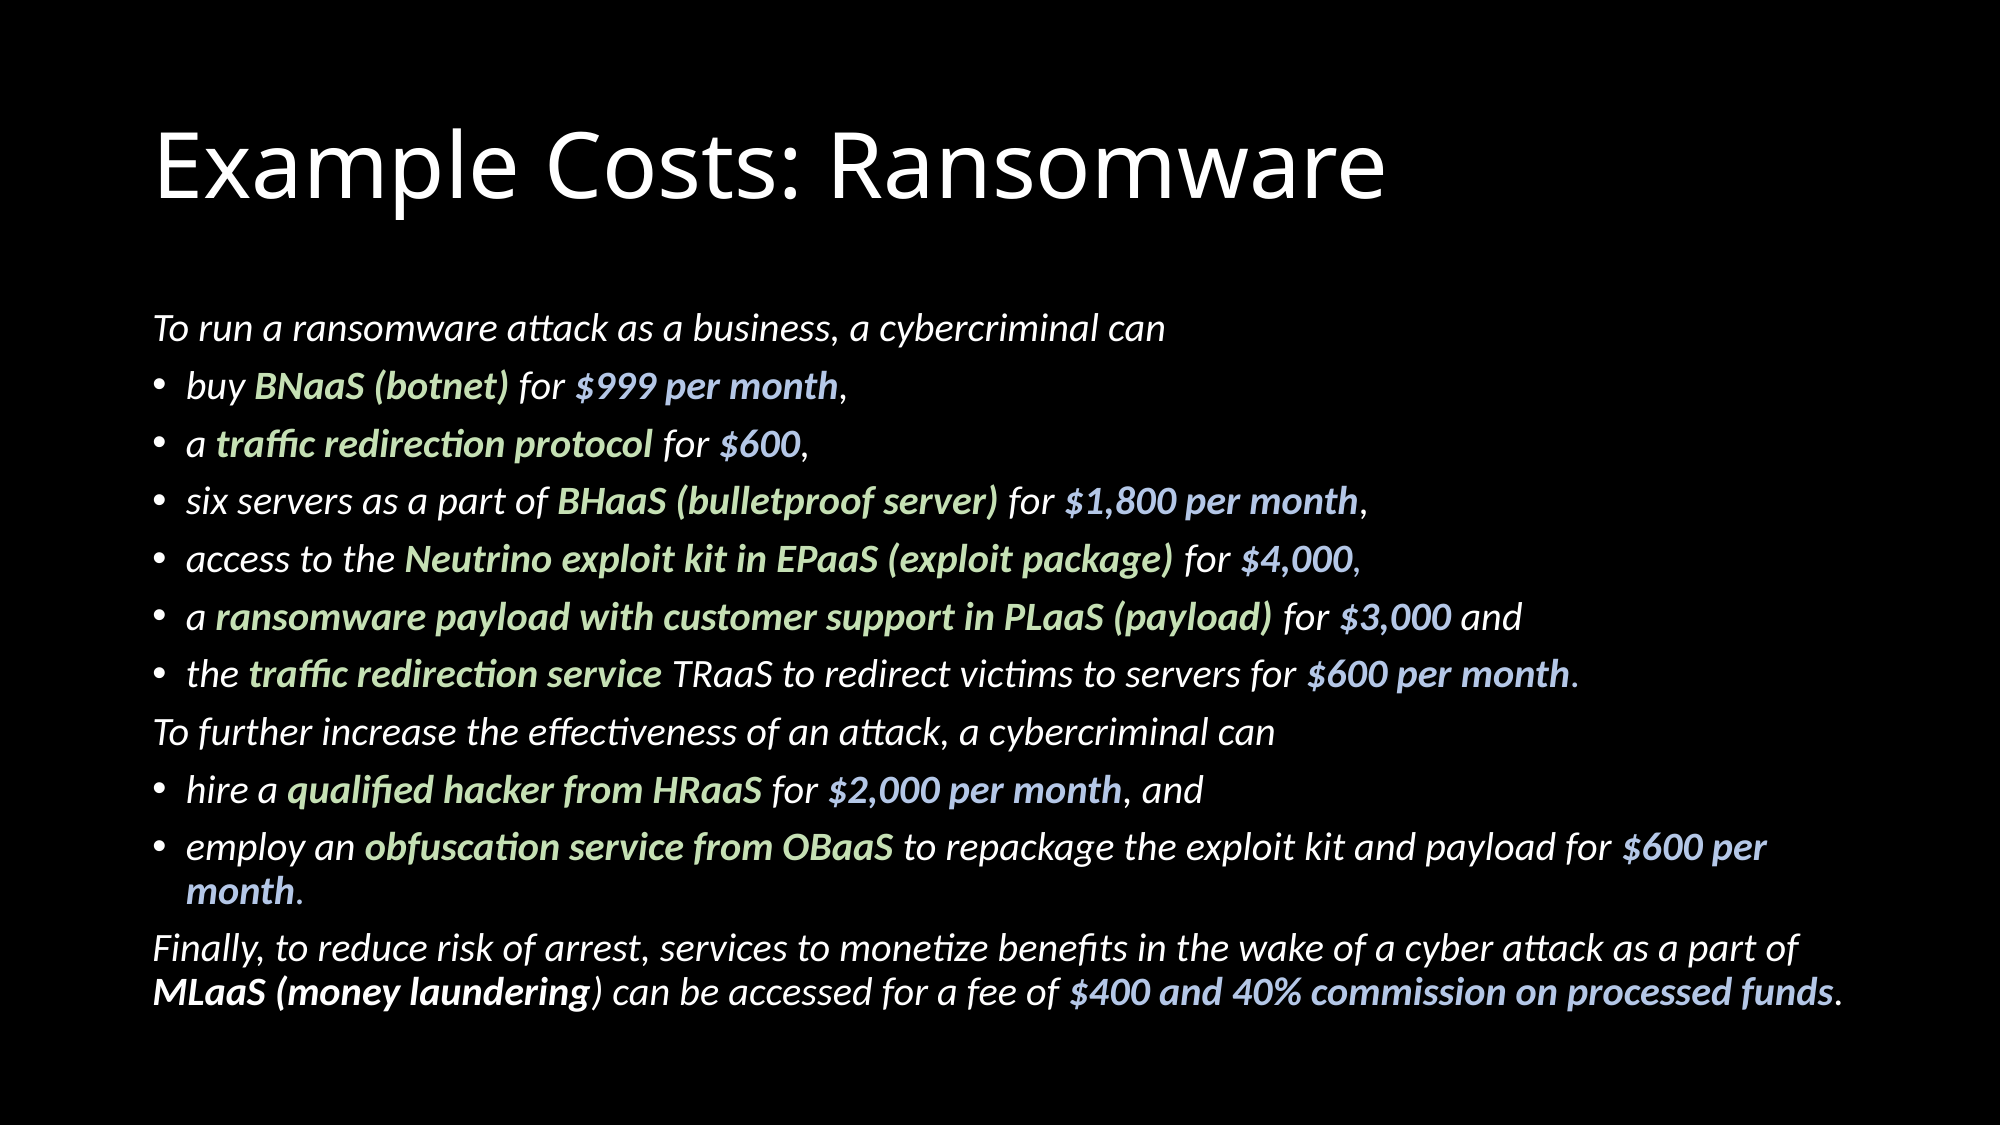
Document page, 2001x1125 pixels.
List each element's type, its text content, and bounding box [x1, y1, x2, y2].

list To run a ransomware attack as a business, a cybercriminal can buy BNaaS (botnet) for $999 per month, a traffic redirection protocol for $600, six servers as a part of BHaaS (bulletproof server) for $1,800 per month, access to the Neutrino exploit kit in EPaaS (exploit package) for $4,000, a ransomware payload with customer support in PLaaS (payload) for $3,000 and the traffic redirection service TRaaS to redirect victims to servers for $600 per month. To further increase the effectiveness of an attack, a cybercriminal can hire a qualified hacker from HRaaS for $2,000 per month, and employ an obfuscation service from OBaaS to repackage the exploit kit and payload for $600 per month. Finally, to reduce risk of arrest, services to monetize benefits in the wake of a cyber attack as a part of MLaaS (money laundering) can be accessed for a fee of $400 and 40% commission on processed funds. [137, 299, 1863, 1066]
title Example Costs: Ransomware [137, 59, 1863, 278]
